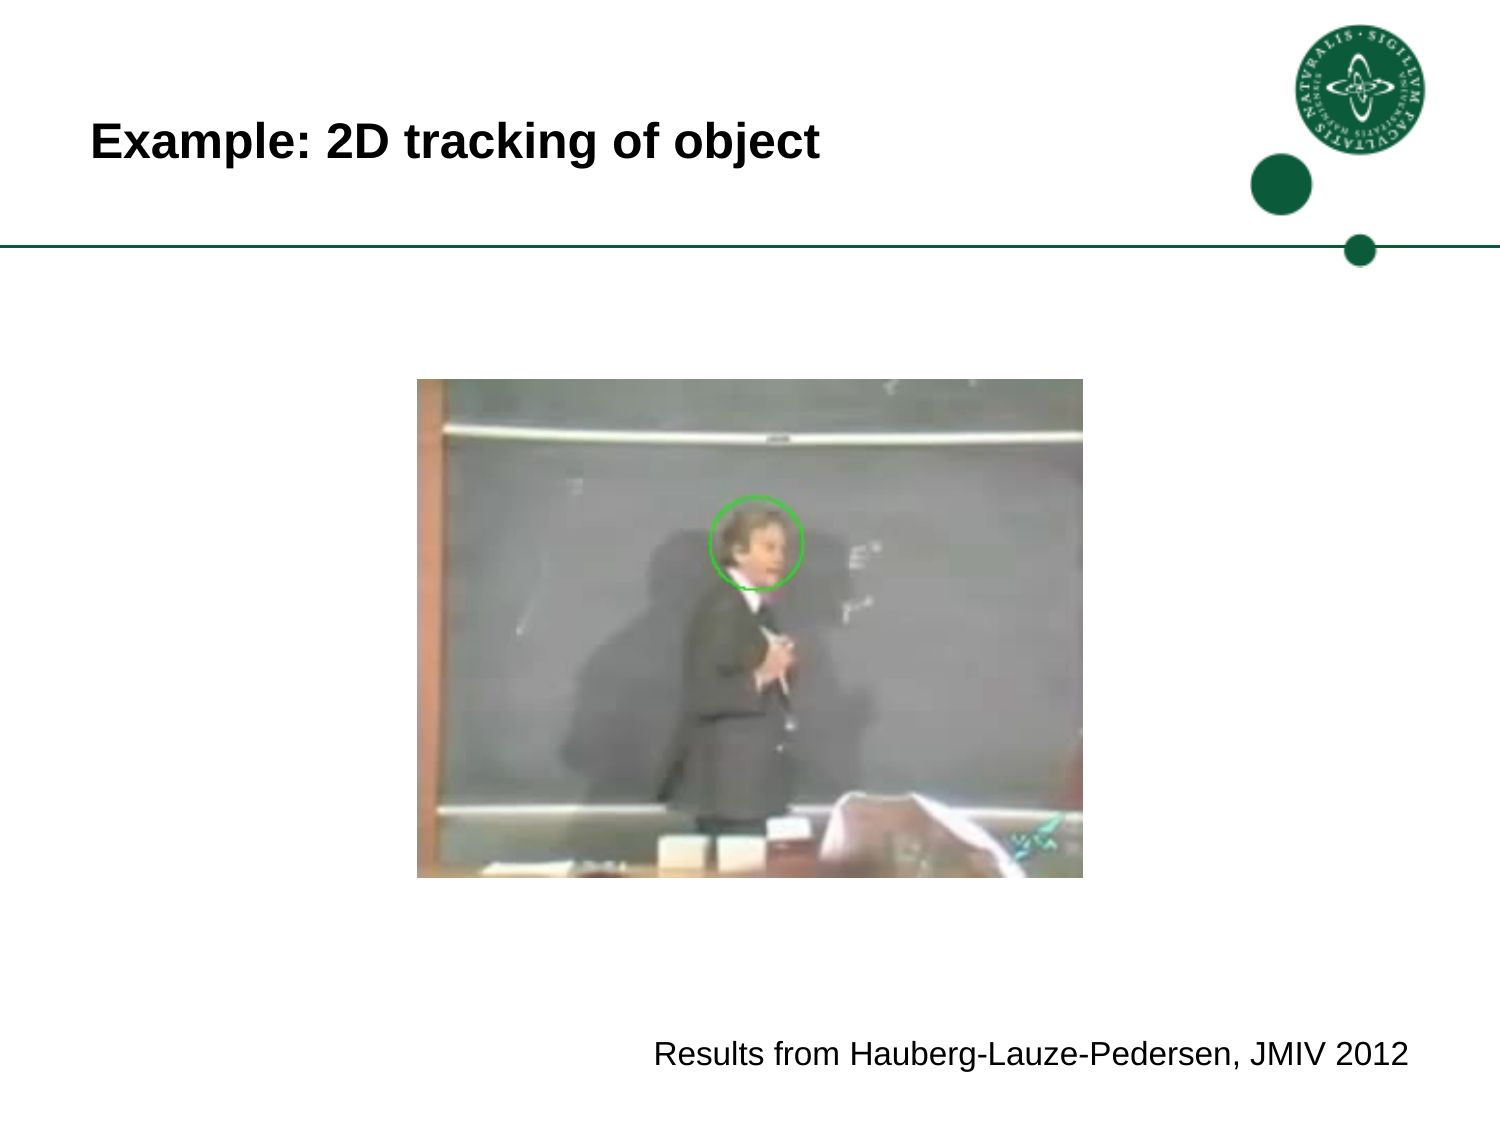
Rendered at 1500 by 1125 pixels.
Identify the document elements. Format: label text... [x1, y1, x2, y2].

picture [1250, 248, 1500, 268]
text_box Results from Hauberg-Lauze-Pedersen, JMIV 2012 [599, 1024, 1425, 1080]
picture [1250, 24, 1500, 245]
title Example: 2D tracking of object [74, 44, 1426, 233]
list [416, 378, 1084, 880]
